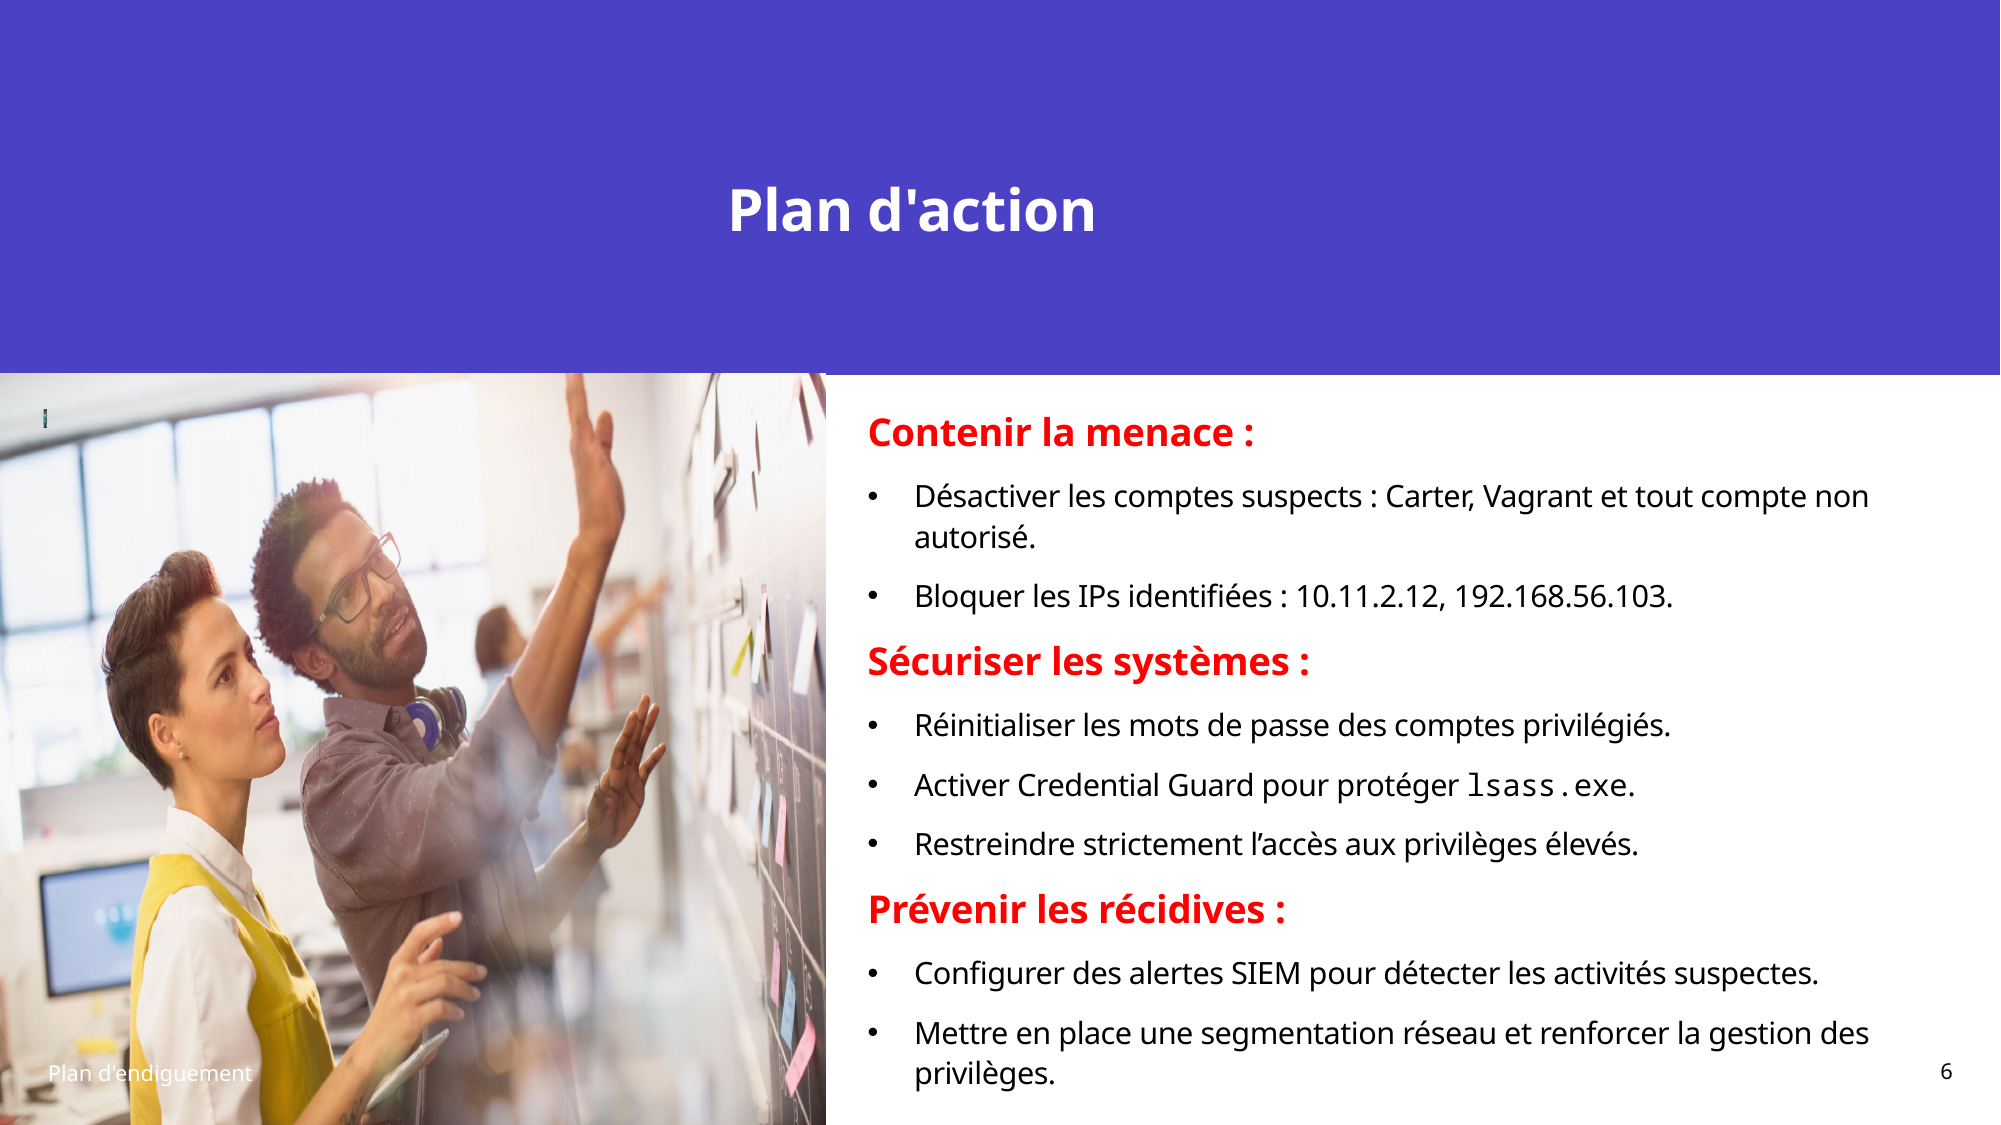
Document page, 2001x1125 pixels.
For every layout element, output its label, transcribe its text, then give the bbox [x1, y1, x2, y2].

list Contenir la menace : Désactiver les comptes suspects : Carter, Vagrant et tout compte non autorisé. Bloquer les IPs identifiées : 10.11.2.12, 192.168.56.103. Sécuriser les systèmes : Réinitialiser les mots de passe des comptes privilégiés. Activer Credential Guard pour protéger lsass.exe. Restreindre strictement l’accès aux privilèges élevés. Prévenir les récidives : Configurer des alertes SIEM pour détecter les activités suspectes. Mettre en place une segmentation réseau et renforcer la gestion des privilèges. [852, 396, 1967, 1103]
slide_number 6 [1864, 1042, 1968, 1103]
title Plan d'action [712, 139, 1669, 252]
picture [0, 373, 826, 1125]
